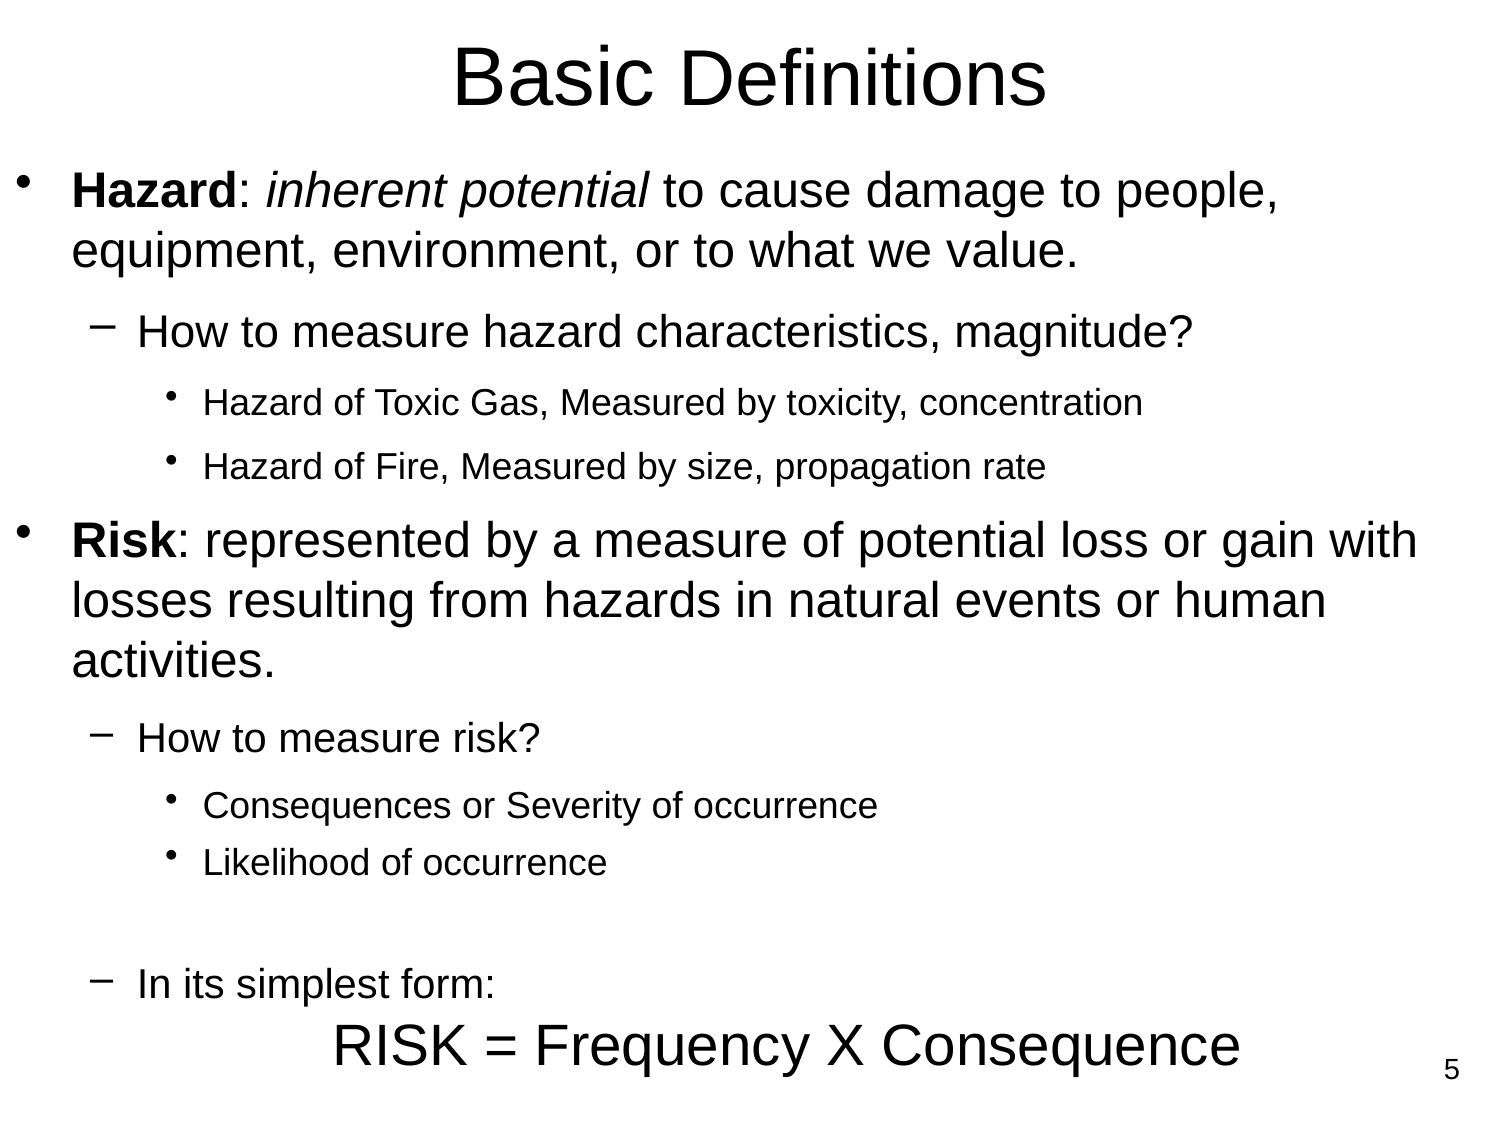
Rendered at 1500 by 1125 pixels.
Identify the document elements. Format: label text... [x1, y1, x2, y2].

list Hazard: inherent potential to cause damage to people, equipment, environment, or to what we value. How to measure hazard characteristics, magnitude? Hazard of Toxic Gas, Measured by toxicity, concentration Hazard of Fire, Measured by size, propagation rate Risk: represented by a measure of potential loss or gain with losses resulting from hazards in natural events or human activities. How to measure risk? Consequences or Severity of occurrence Likelihood of occurrence In its simplest form: RISK = Frequency X Consequence [0, 149, 1500, 1125]
title Basic Definitions [68, 15, 1432, 129]
